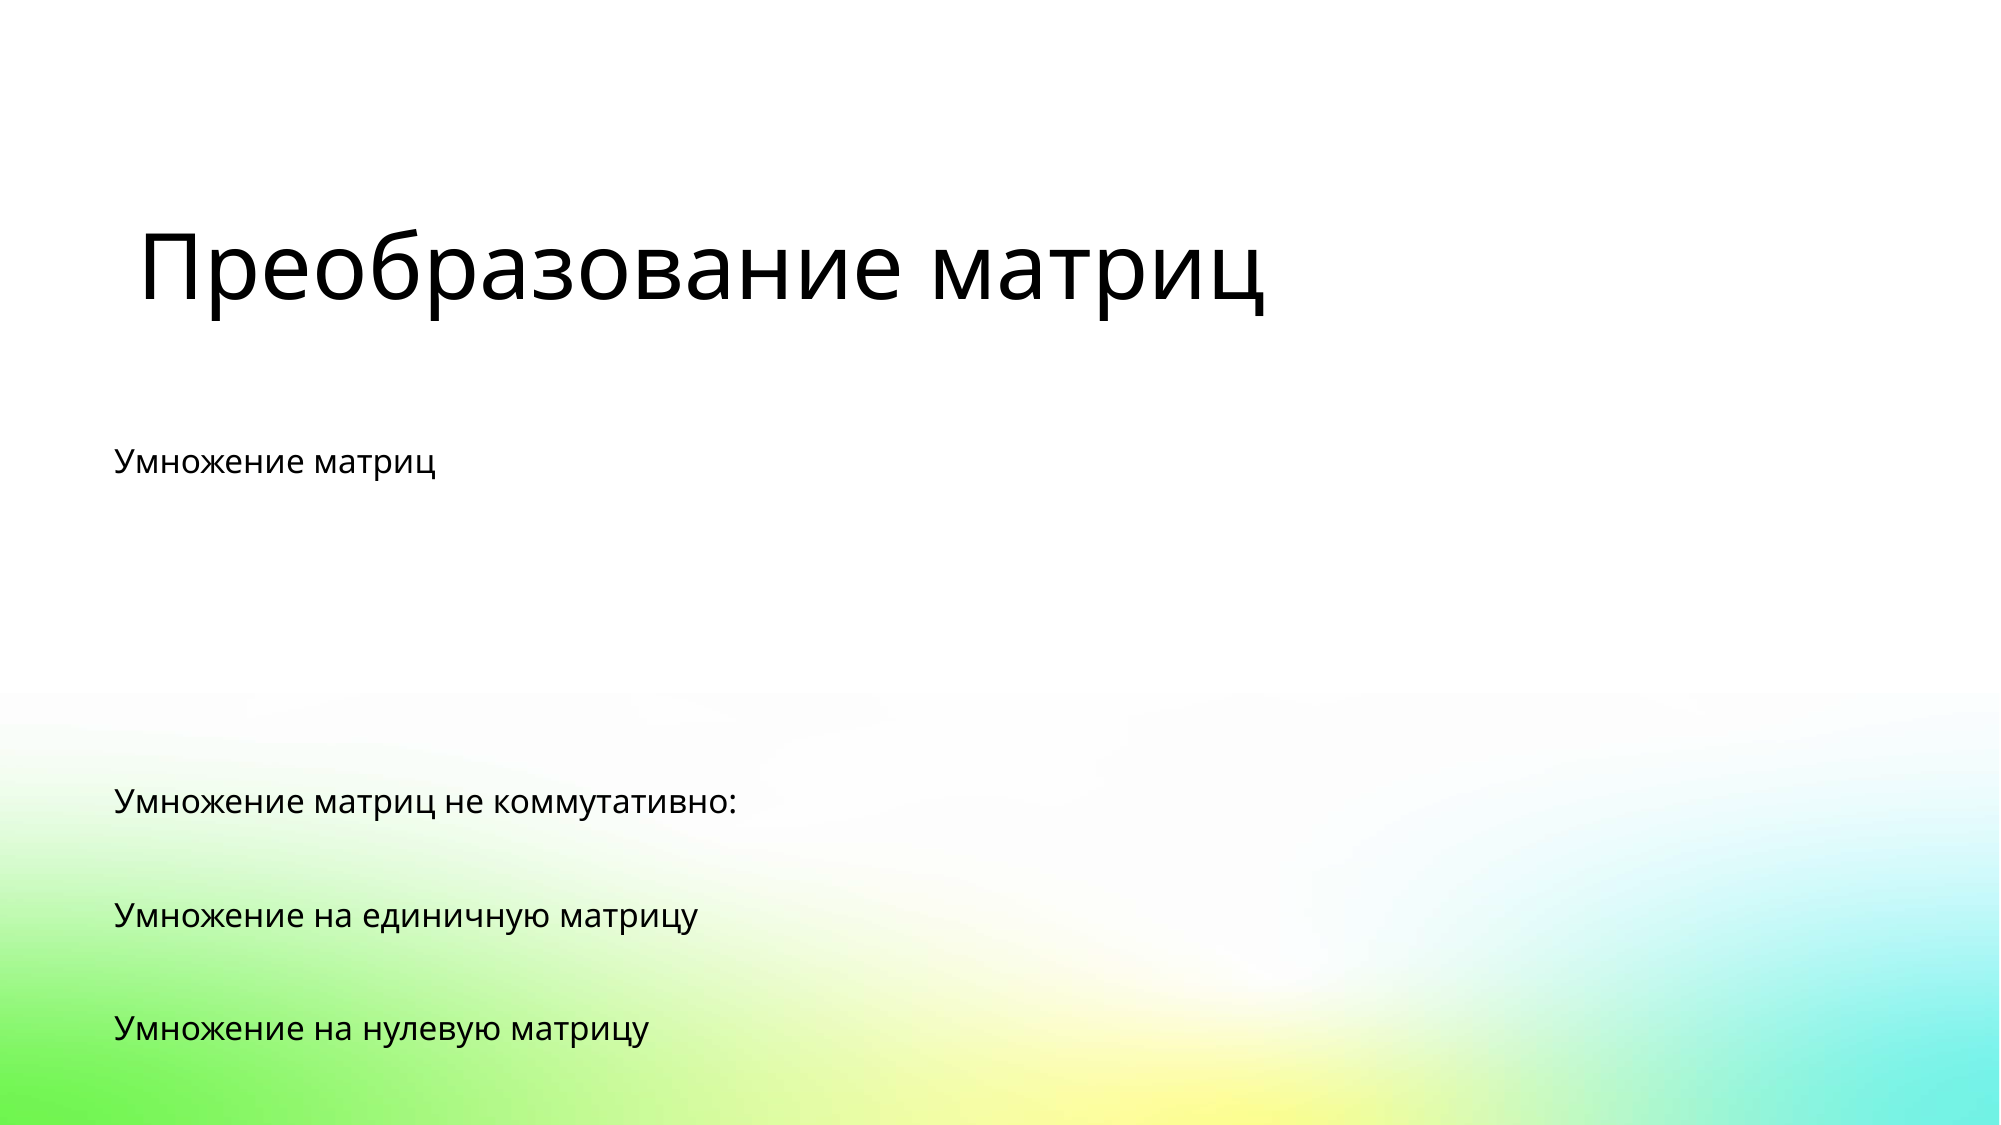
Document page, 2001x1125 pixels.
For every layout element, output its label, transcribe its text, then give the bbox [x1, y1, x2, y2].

text_box Преобразование матриц [137, 208, 1501, 357]
picture [0, 693, 2000, 1125]
